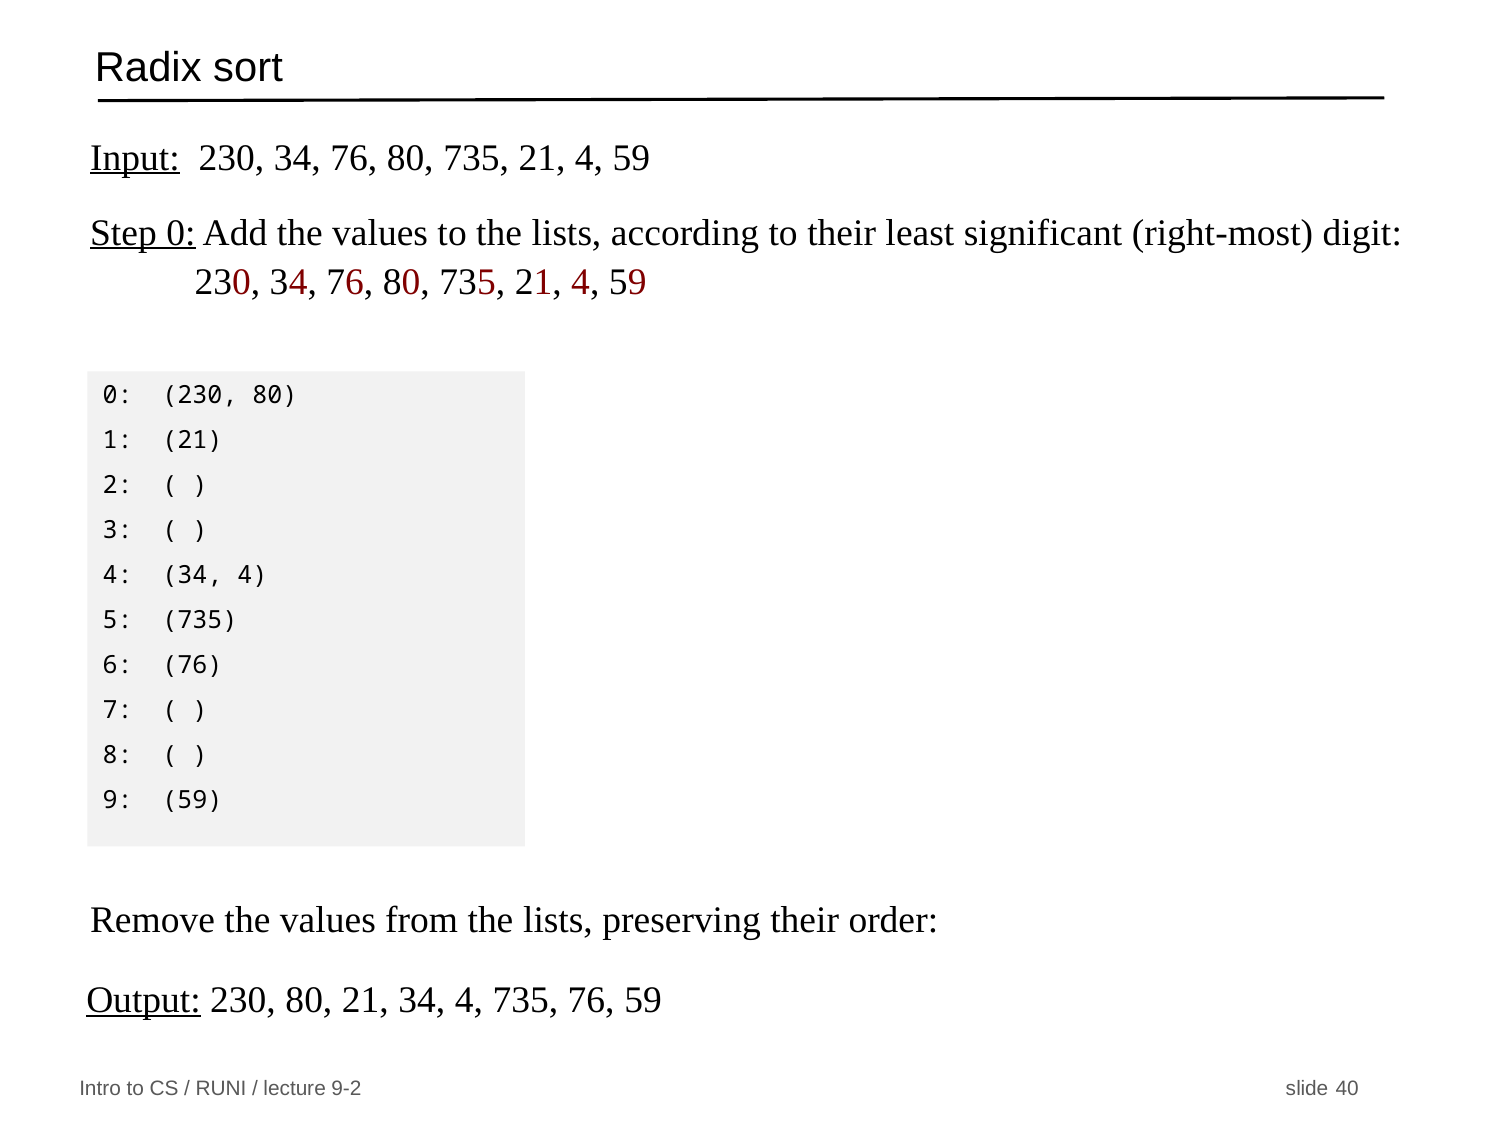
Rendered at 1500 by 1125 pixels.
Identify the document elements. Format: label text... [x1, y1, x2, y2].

text_box Input: 230, 34, 76, 80, 735, 21, 4, 59 [75, 124, 713, 199]
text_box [70, 887, 1051, 1043]
title Radix sort [79, 33, 1371, 109]
text_box 0: (230, 80) 1: (21) 2: ( ) 3: ( ) 4: (34, 4) 5: (735) 6: (76) 7: ( ) 8: ( ) 9: (59) [87, 371, 525, 847]
text_box Step 0: Add the values to the lists, according to their least significant (right-most) digit: [75, 199, 1463, 338]
